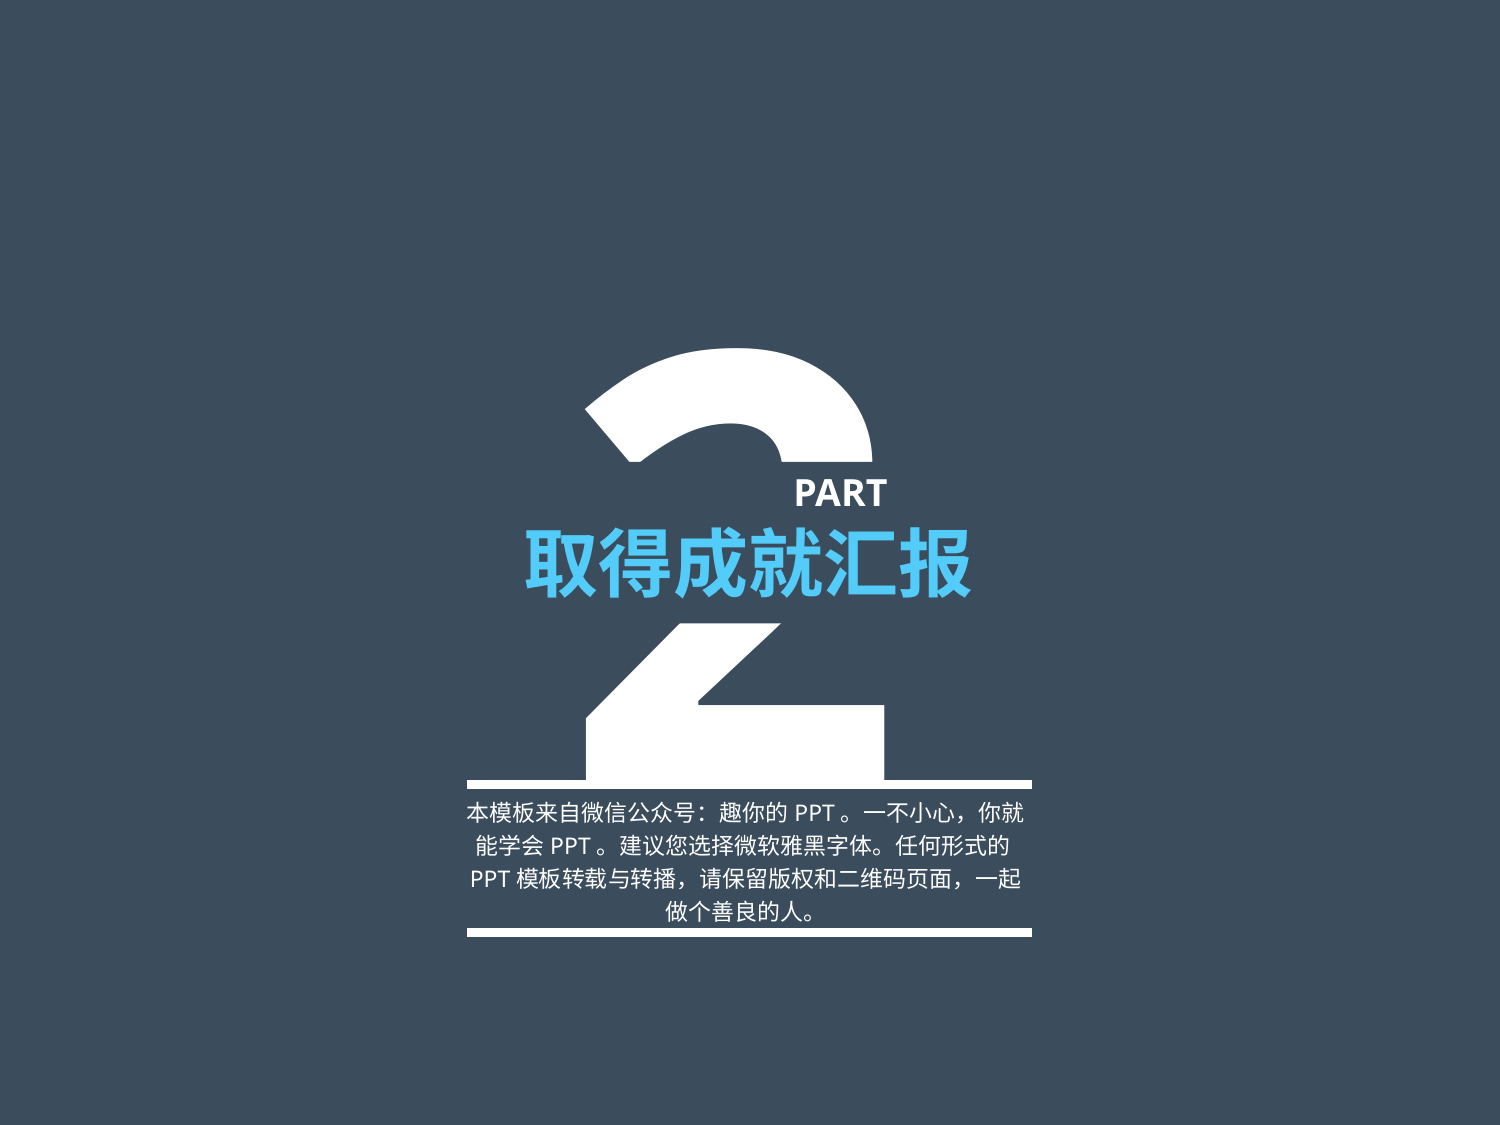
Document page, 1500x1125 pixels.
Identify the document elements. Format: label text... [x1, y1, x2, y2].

text_box 本模板来自微信公众号：趣你的PPT。一不小心，你就能学会PPT。建议您选择微软雅黑字体。任何形式的PPT模板转载与转播，请保留版权和二维码页面，一起做个善良的人。 [463, 792, 1029, 925]
text_box 2 [547, 175, 957, 461]
text_box 2 [547, 624, 957, 780]
text_box 取得成就汇报 [508, 509, 1004, 615]
text_box [371, 461, 1111, 624]
text_box PART [778, 461, 911, 522]
